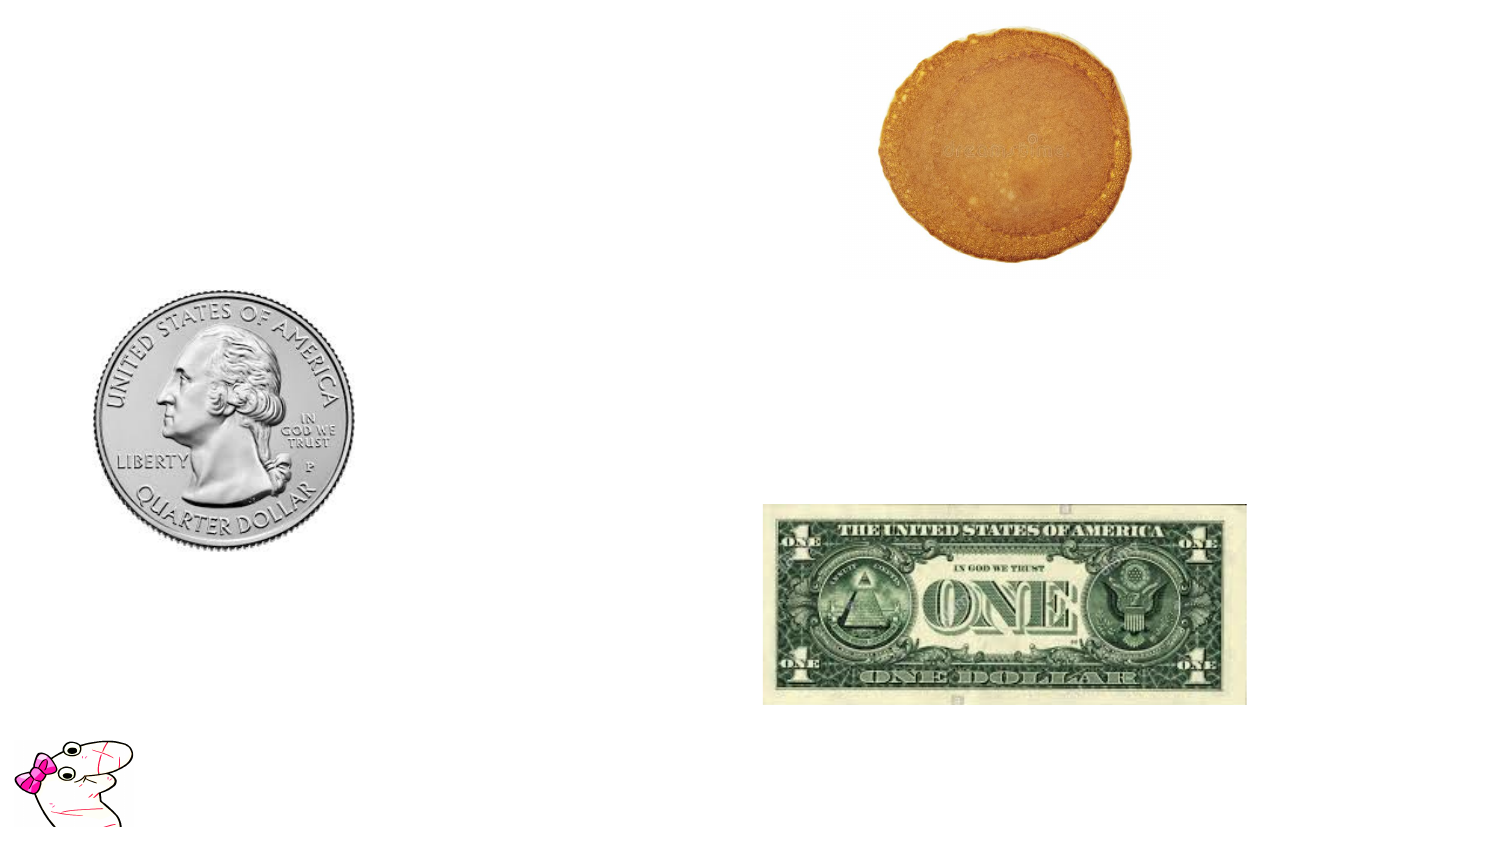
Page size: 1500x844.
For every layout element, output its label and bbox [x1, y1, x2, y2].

picture [762, 504, 1247, 705]
picture [92, 289, 356, 553]
picture [14, 739, 134, 827]
picture [840, 10, 1170, 280]
